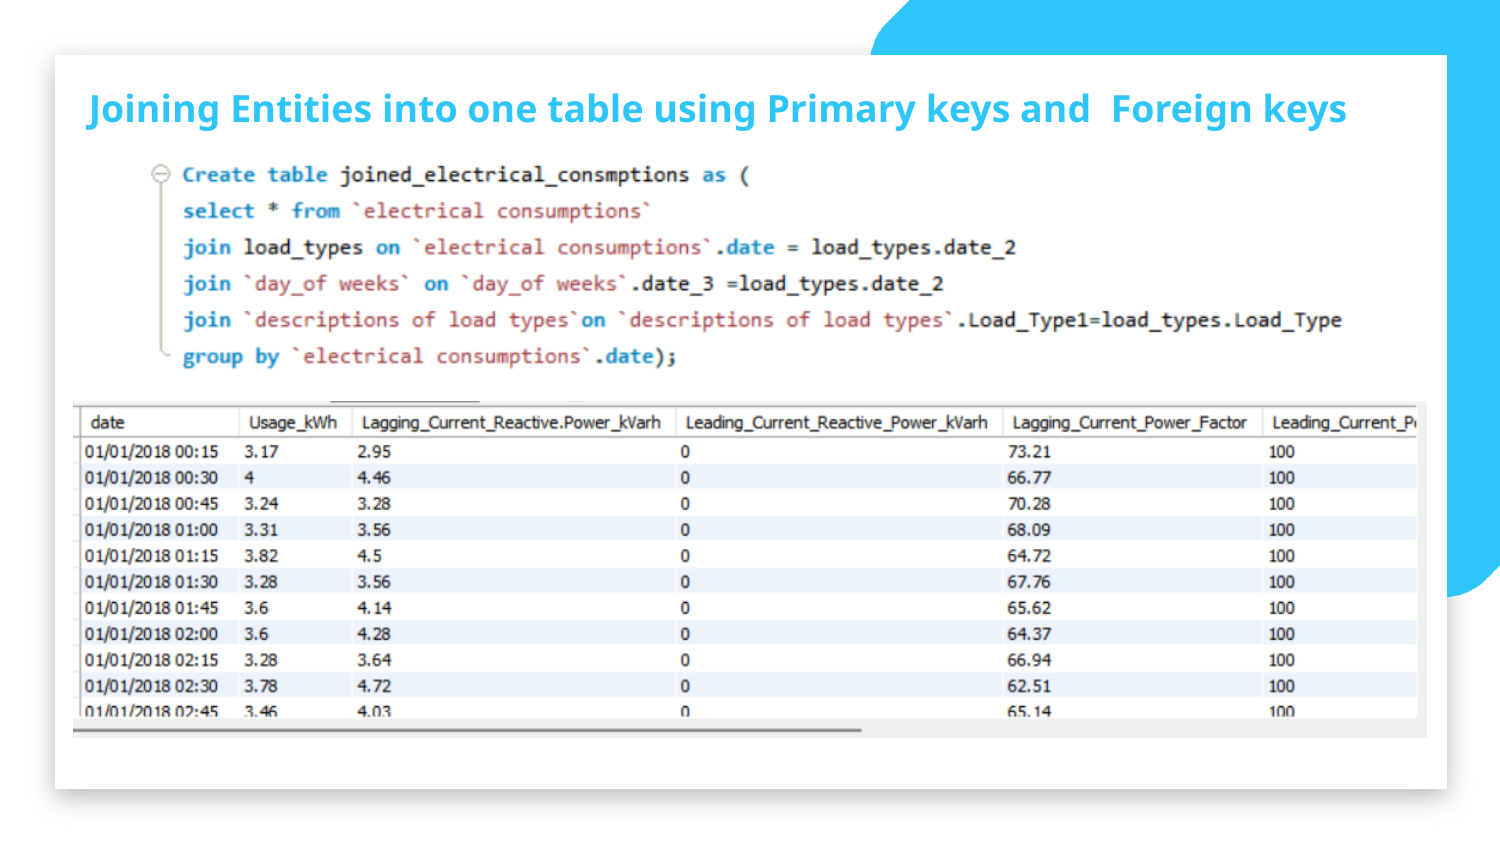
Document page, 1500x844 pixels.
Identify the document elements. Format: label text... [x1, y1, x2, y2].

text_box Joining Entities into one table using Primary keys and Foreign keys [73, 70, 1427, 152]
picture [0, 0, 1500, 844]
